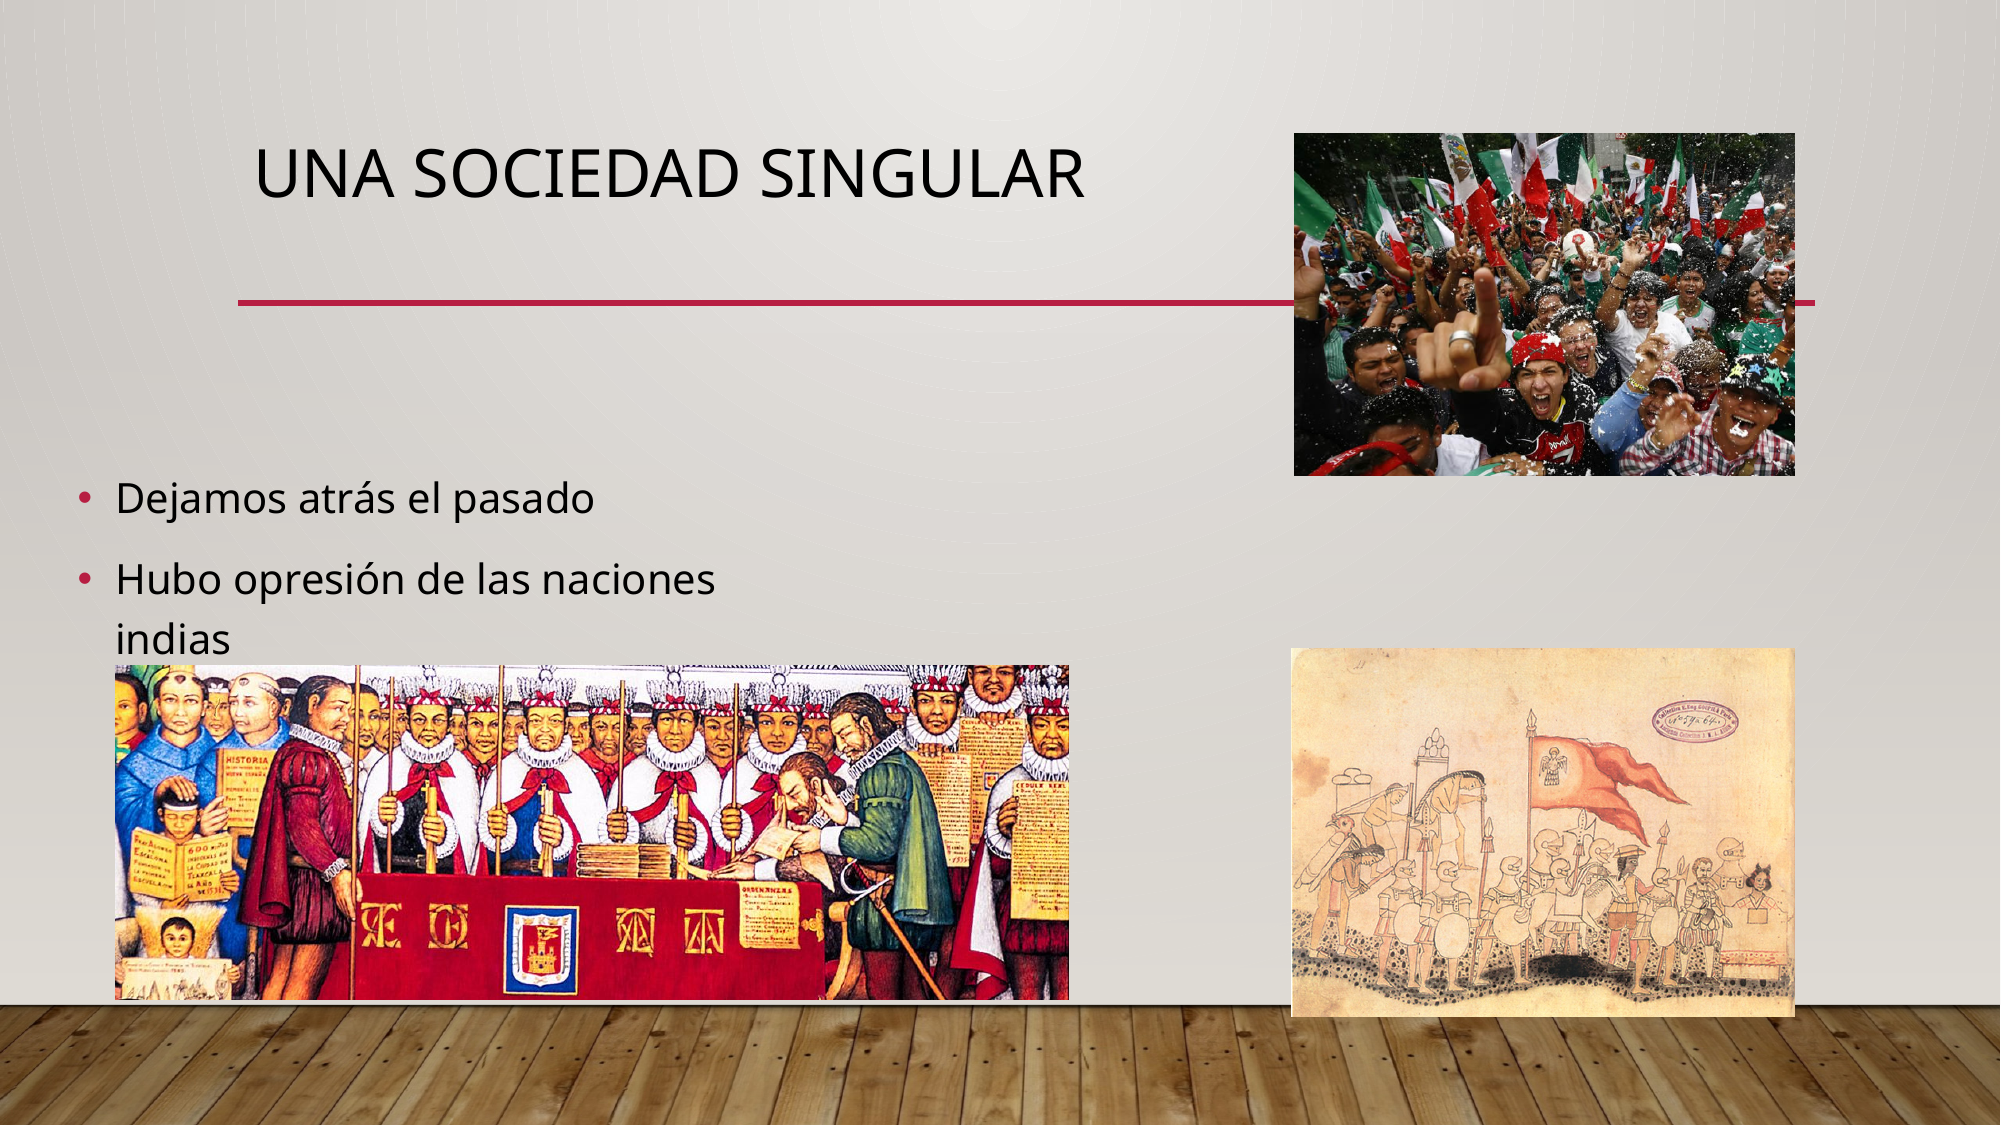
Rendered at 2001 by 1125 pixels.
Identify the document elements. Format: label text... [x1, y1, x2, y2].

list Dejamos atrás el pasado Hubo opresión de las naciones indias [62, 454, 846, 1072]
picture [0, 648, 2000, 1125]
title Una sociedad singular [238, 131, 1814, 305]
picture [1294, 132, 1795, 476]
picture [115, 665, 1069, 1000]
